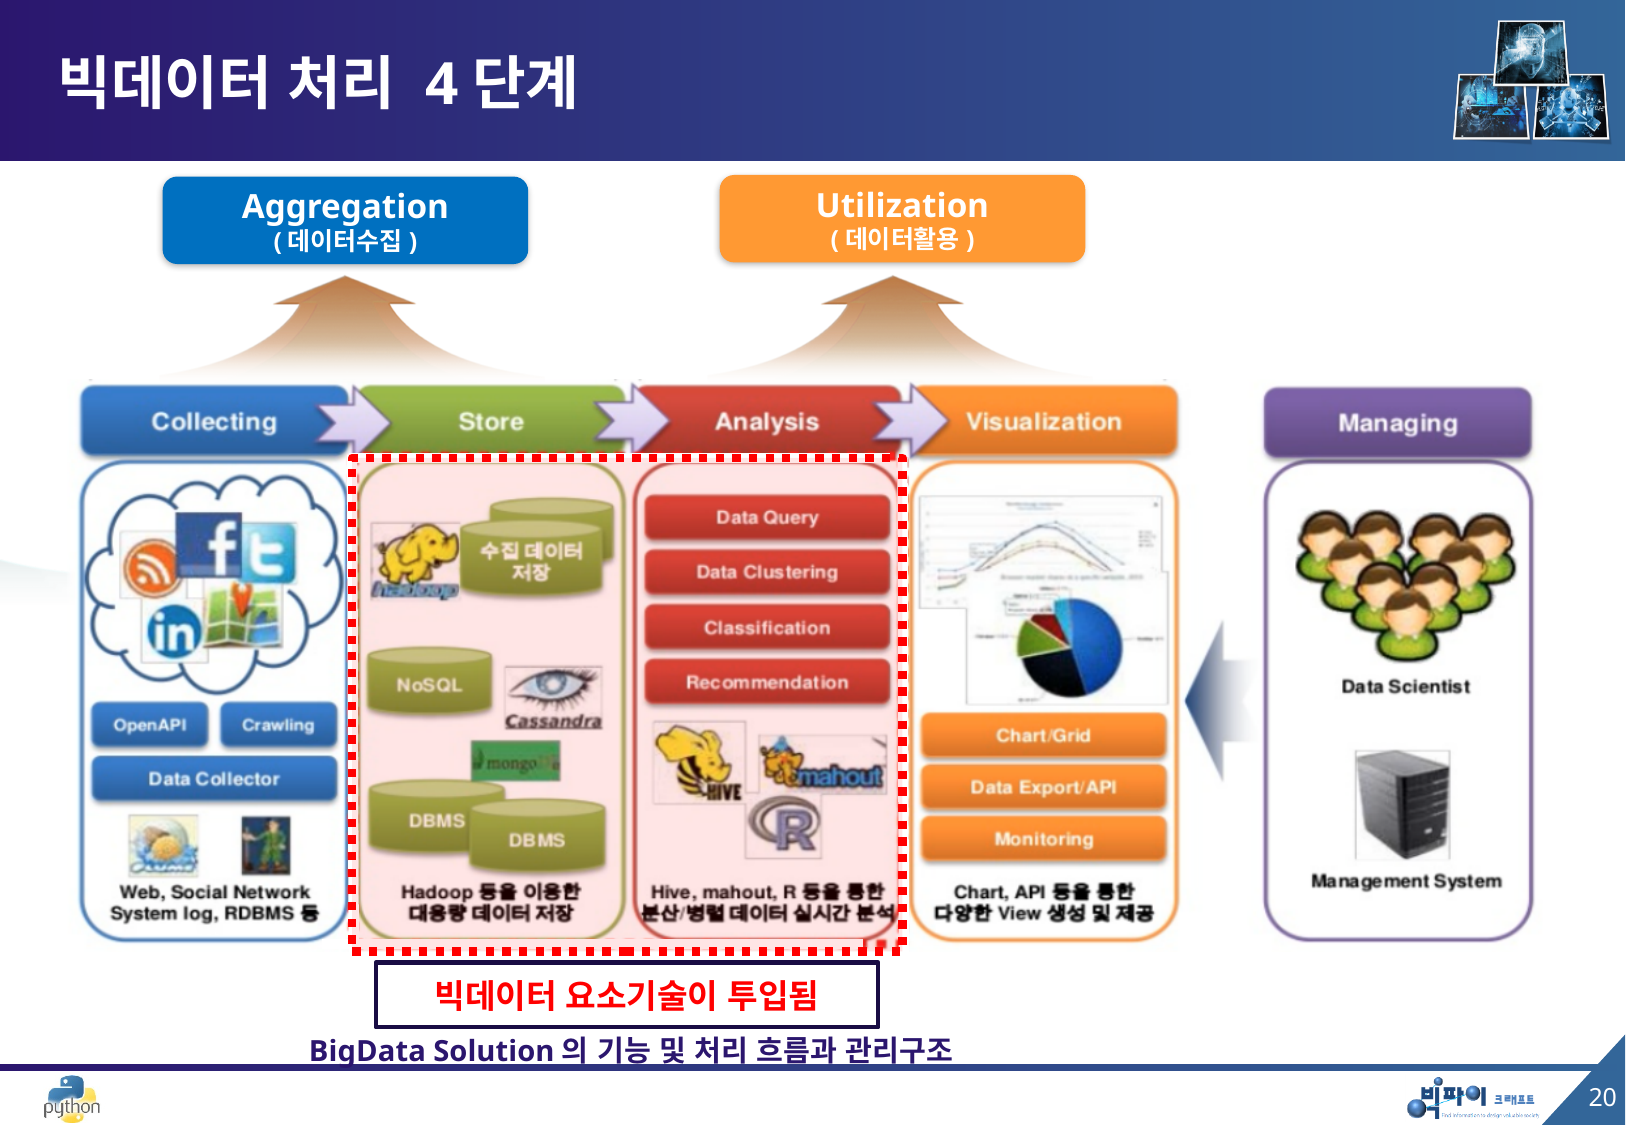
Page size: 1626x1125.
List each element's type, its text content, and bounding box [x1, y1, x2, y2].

title 빅데이터 처리 4단계 [42, 35, 1262, 128]
text_box 빅데이터 요소기술이 투입됨 [374, 961, 880, 1024]
picture [1405, 1074, 1541, 1122]
picture [1450, 19, 1613, 146]
text_box Aggregation (데이터수집) [162, 176, 529, 265]
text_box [351, 454, 355, 960]
text_box Utilization (데이터활용) [719, 174, 1086, 263]
picture [32, 1075, 111, 1123]
picture [0, 274, 1558, 952]
text_box BigData Solution의 기능 및 처리 흐름과 관리구조 [294, 1024, 970, 1075]
